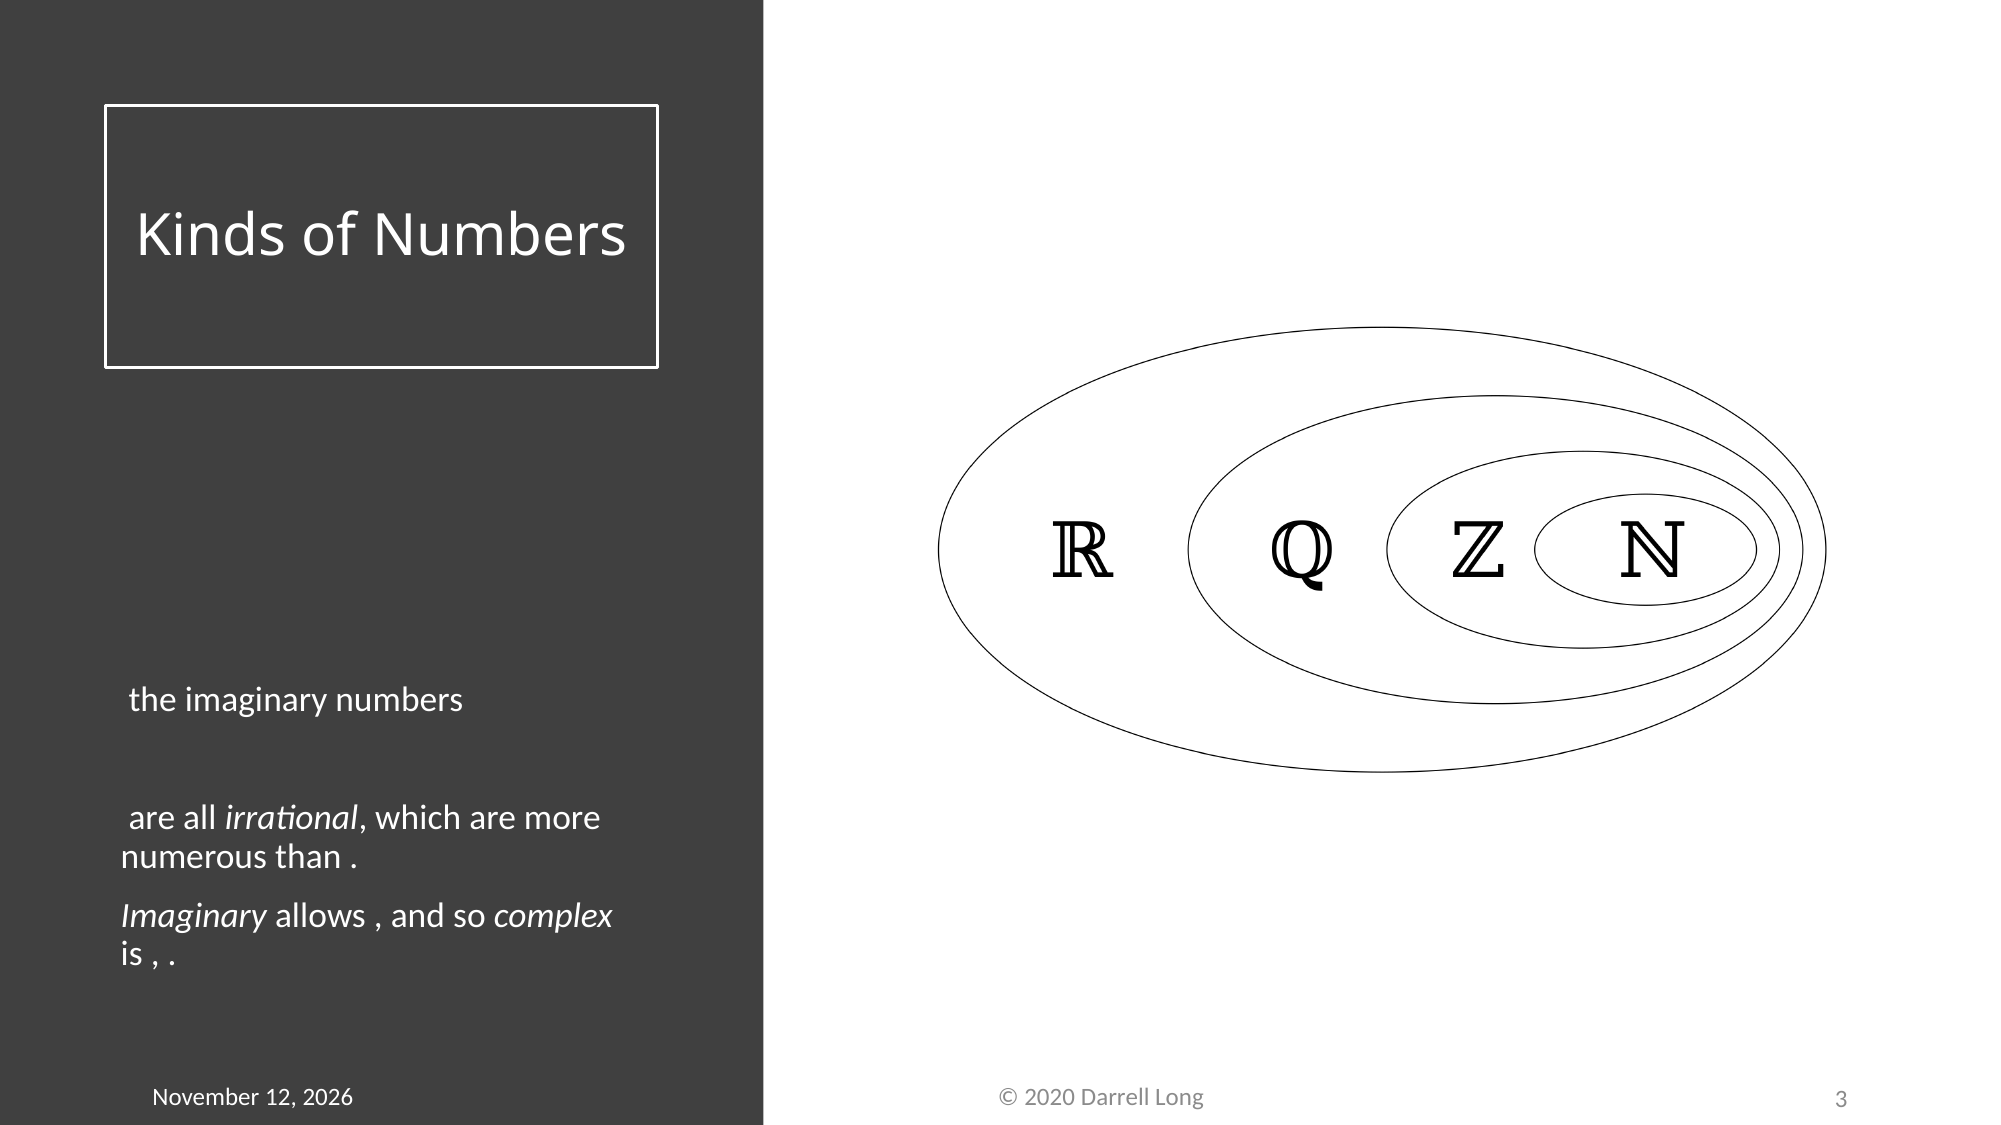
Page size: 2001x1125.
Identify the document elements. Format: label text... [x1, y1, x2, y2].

title Kinds of Numbers [105, 105, 658, 368]
footer © 2020 Darrell Long [763, 1065, 1439, 1125]
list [869, 257, 1895, 842]
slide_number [137, 1065, 588, 1125]
text_box [0, 0, 764, 1125]
slide_number 3 [1412, 1067, 1863, 1125]
